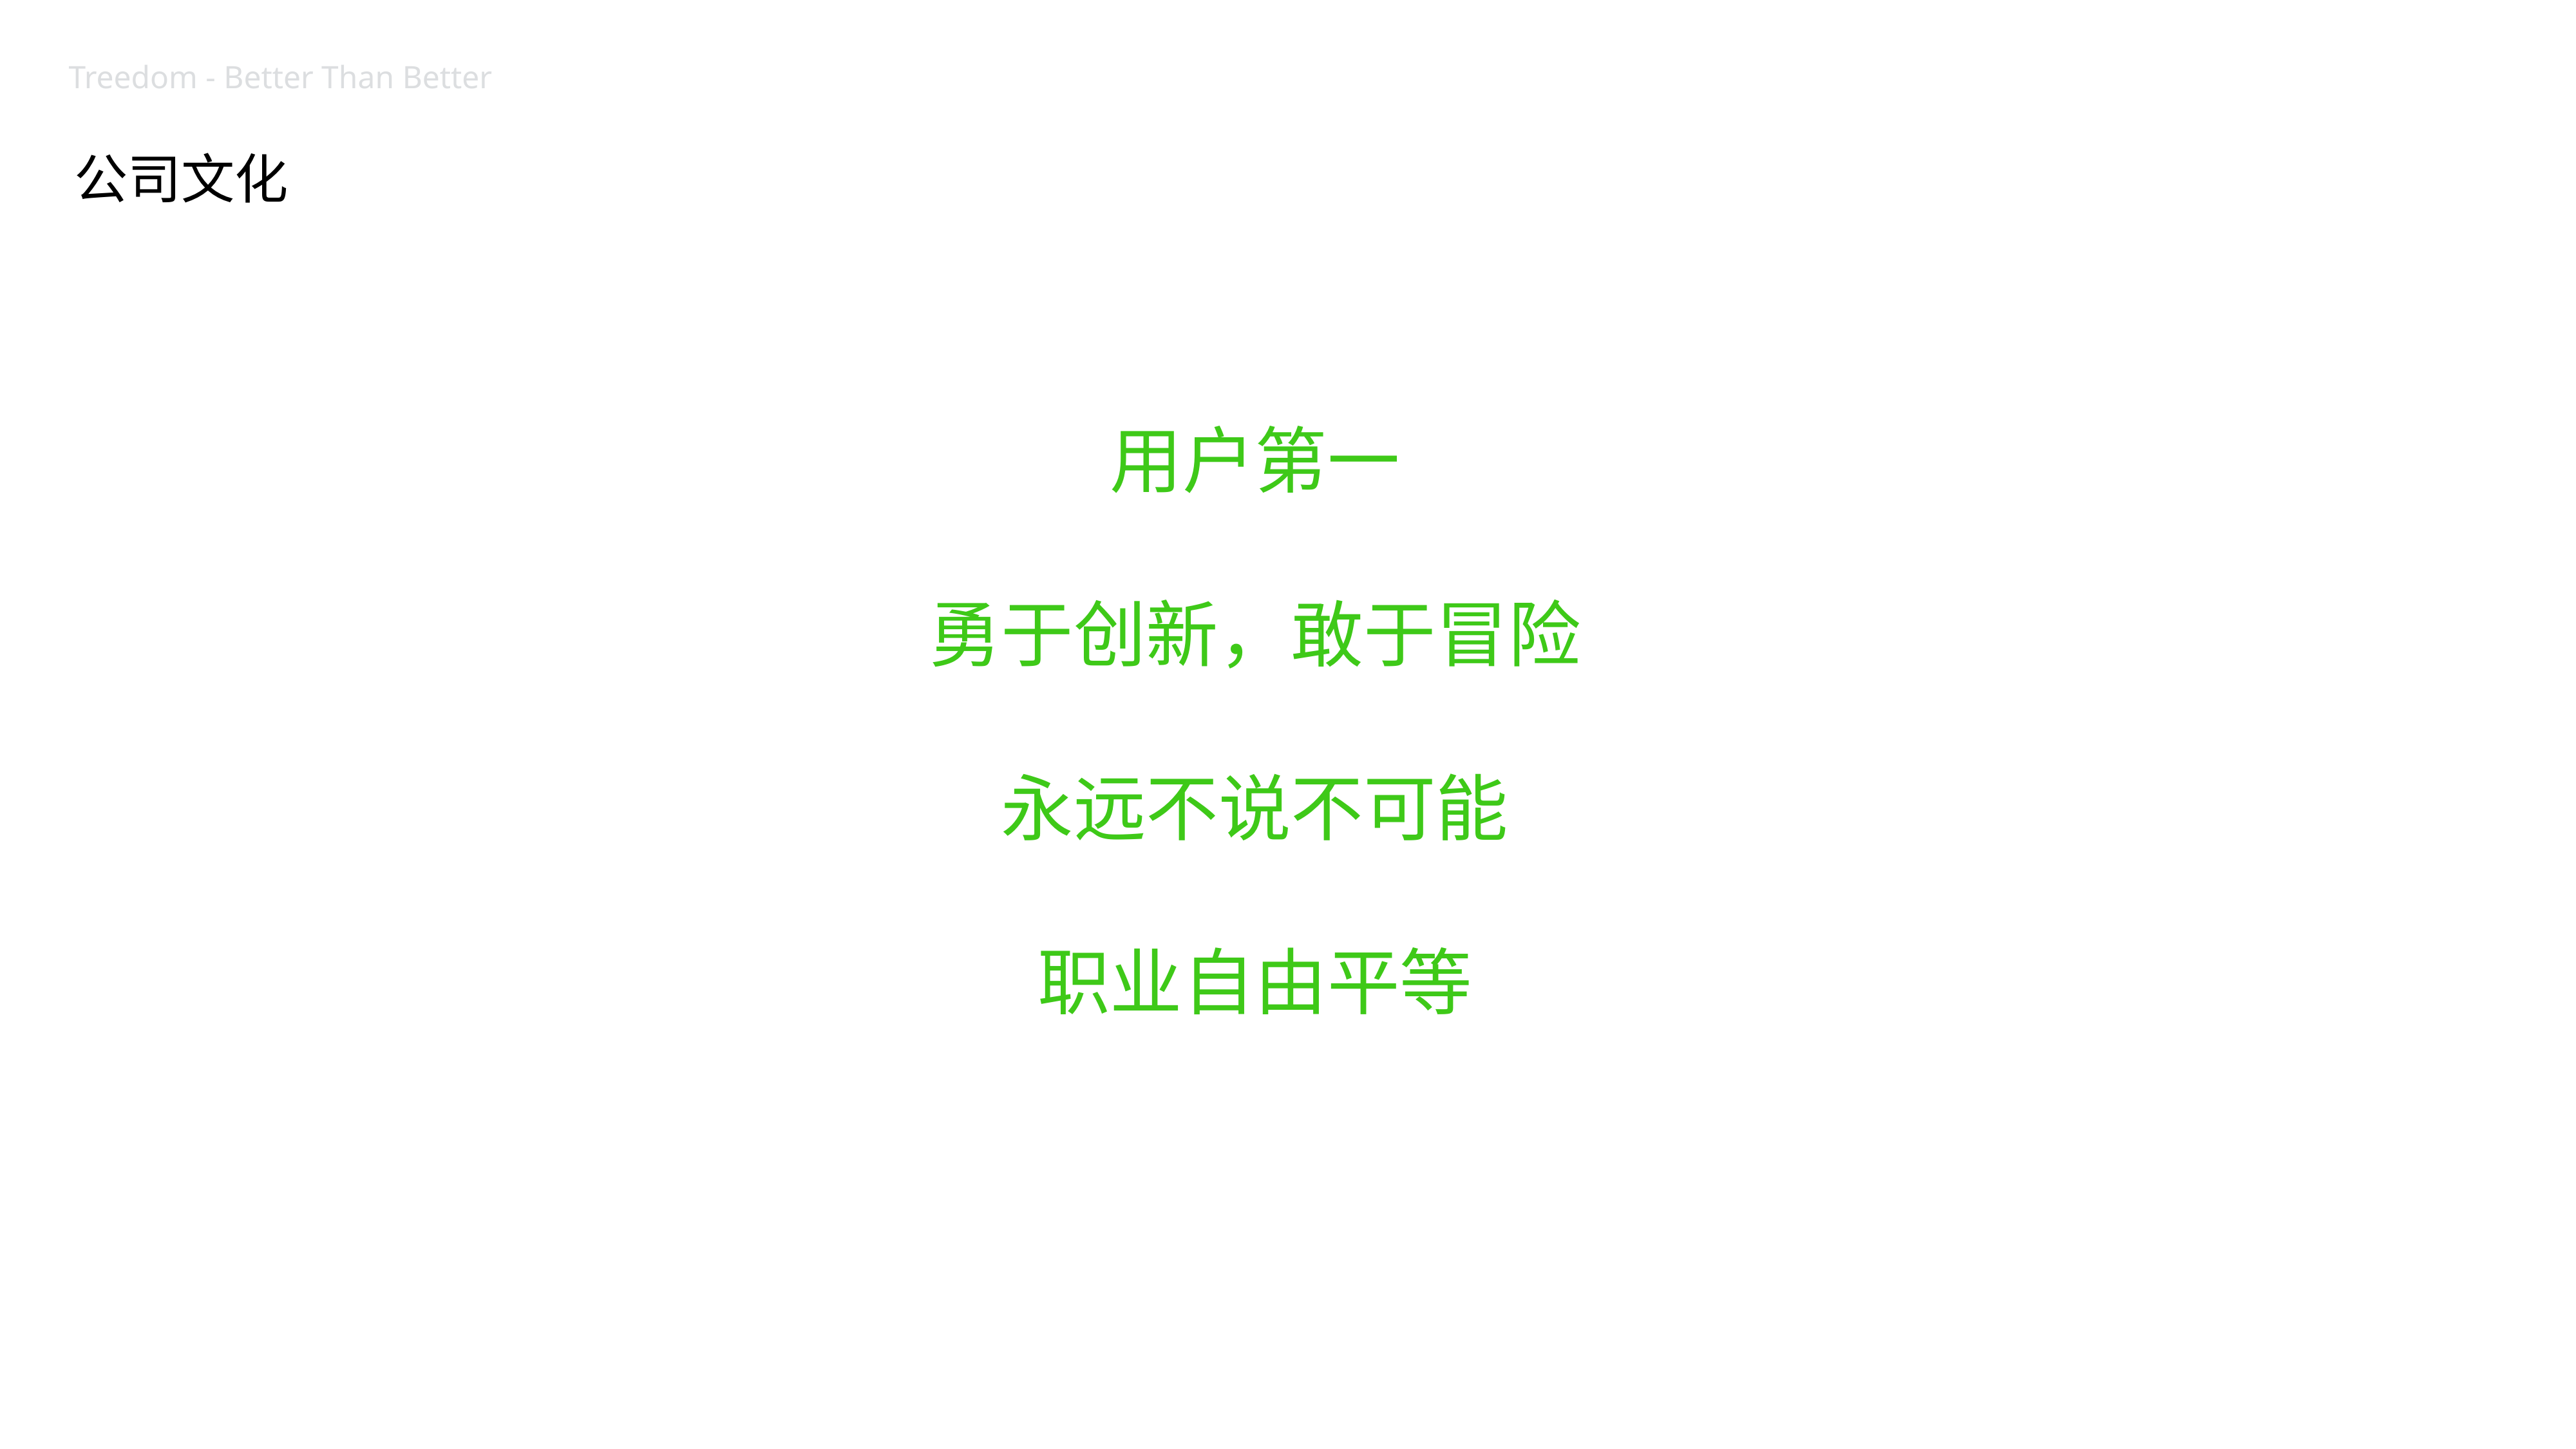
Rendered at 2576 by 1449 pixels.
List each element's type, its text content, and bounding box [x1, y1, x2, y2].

text_box 公司文化 [64, 108, 315, 214]
text_box 用户第一 勇于创新，敢于冒险 永远不说不可能 职业自由平等 [524, 466, 1985, 1059]
text_box Treedom - Better Than Better [66, 55, 496, 98]
